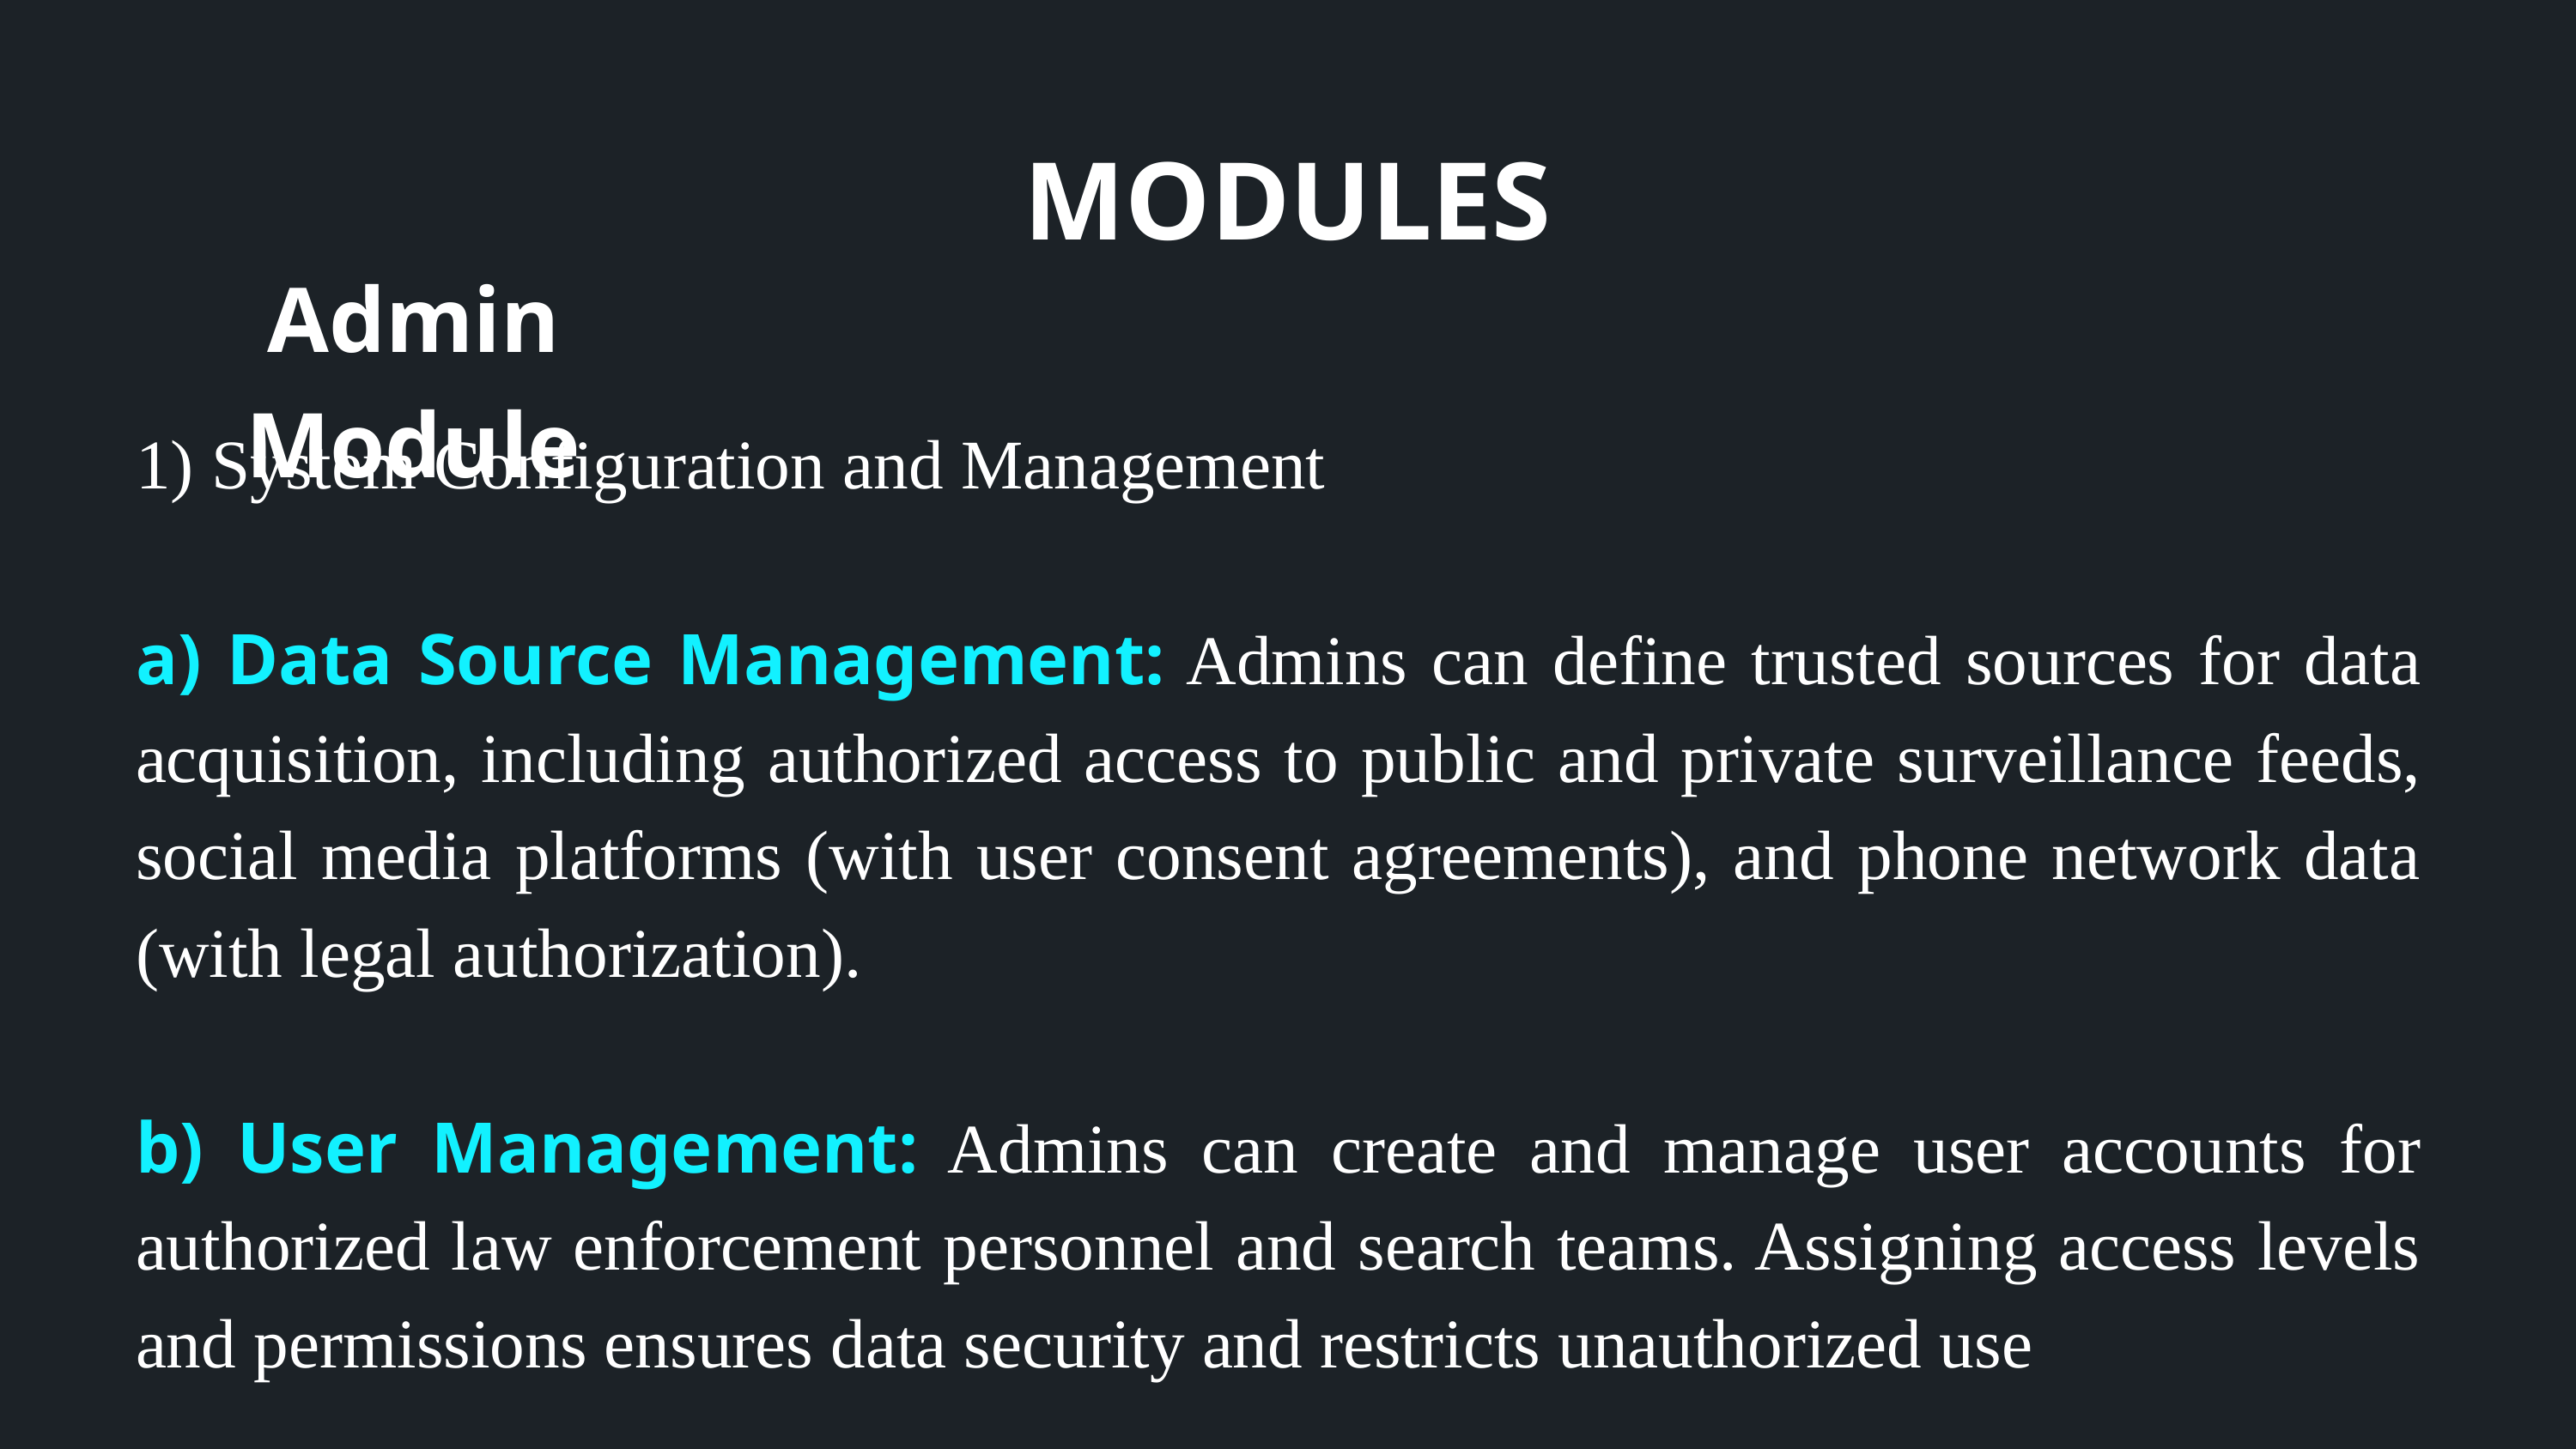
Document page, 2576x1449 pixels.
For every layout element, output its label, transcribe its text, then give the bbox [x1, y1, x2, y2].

text_box MODULES [1004, 111, 1572, 262]
text_box 1) System Configuration and Management a) Data Source Management: Admins can define trusted sources for data acquisition, including authorized access to public and private surveillance feeds, social media platforms (with user consent agreements), and phone network data (with legal authorization). b) User Management: Admins can create and manage user accounts for authorized law enforcement personnel and search teams. Assigning access levels and permissions ensures data security and restricts unauthorized use [136, 405, 2422, 1382]
text_box Admin Module [136, 245, 691, 405]
